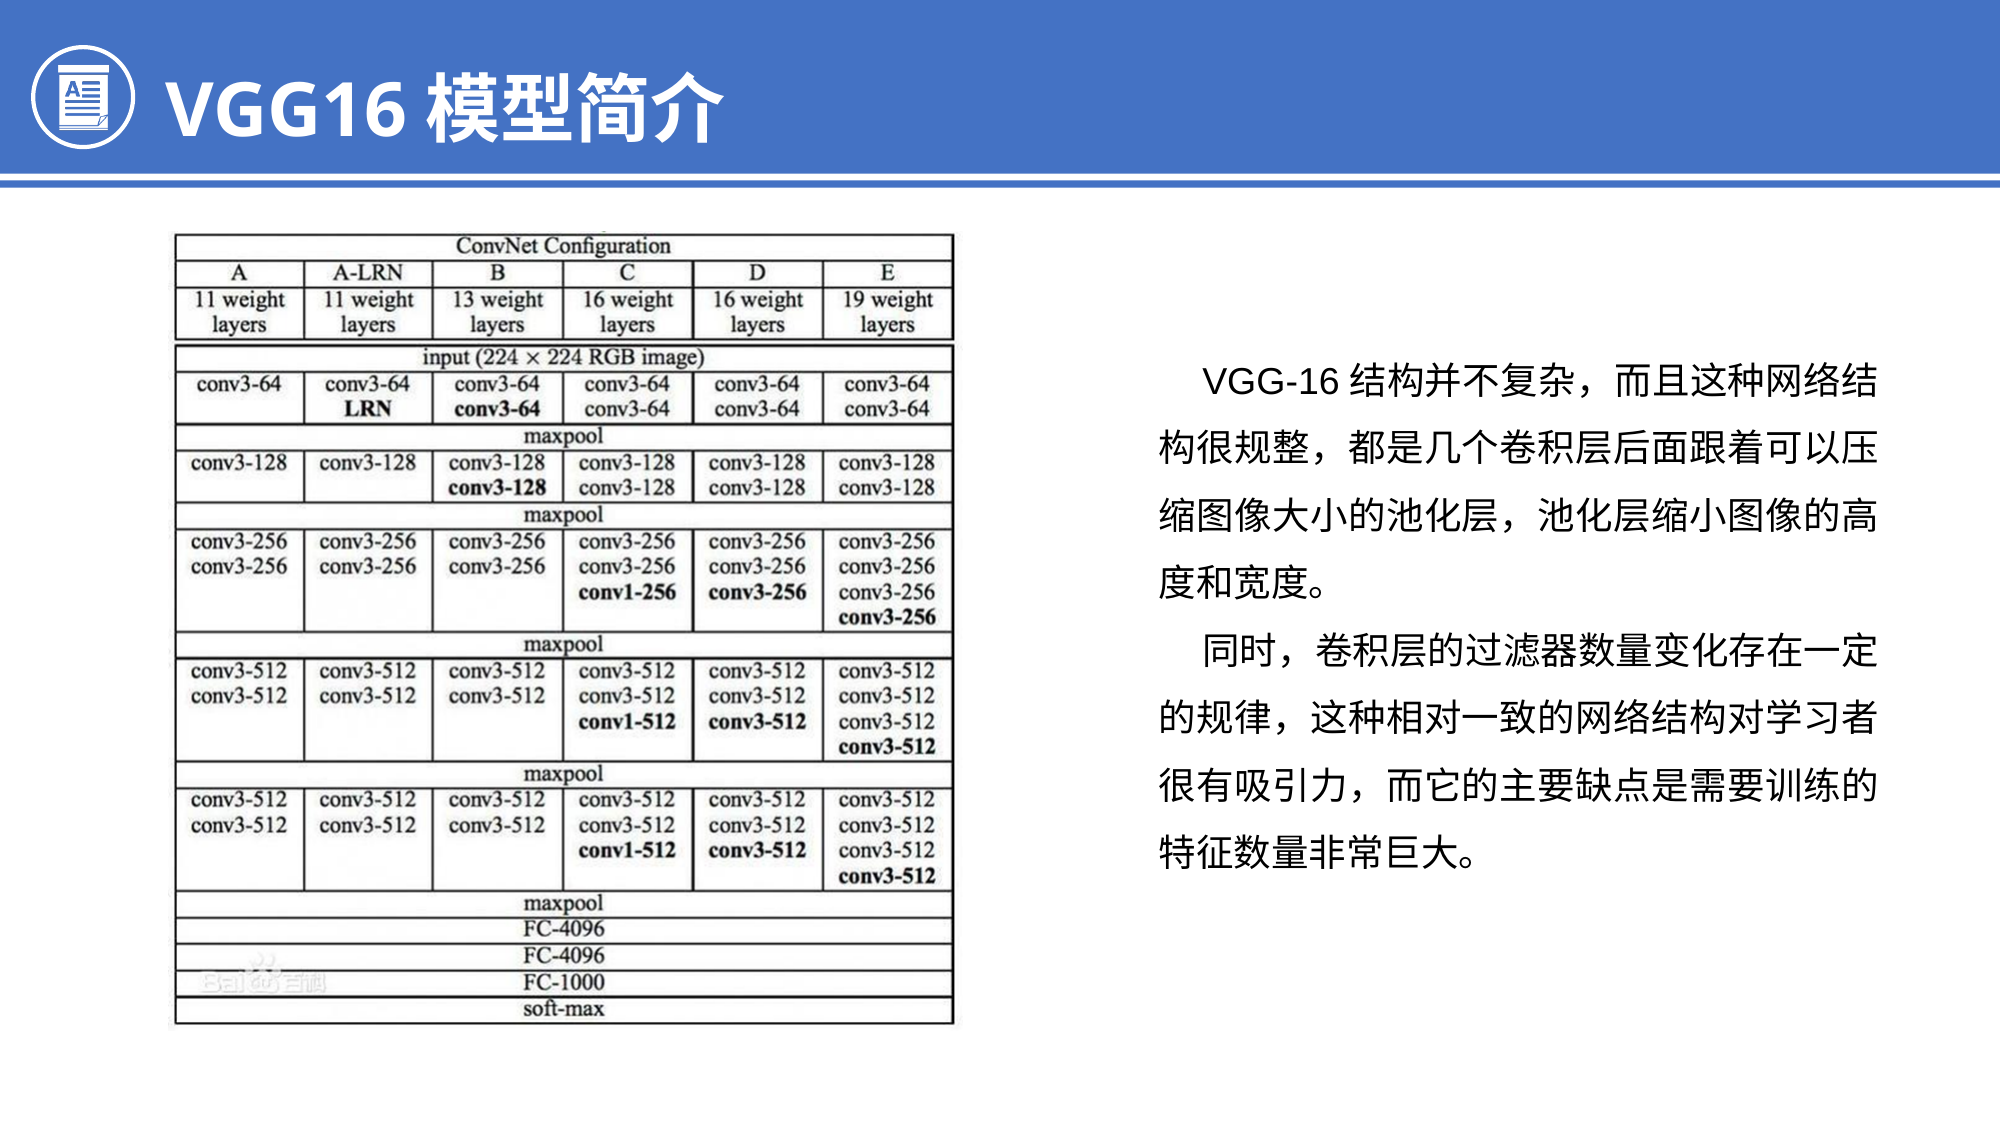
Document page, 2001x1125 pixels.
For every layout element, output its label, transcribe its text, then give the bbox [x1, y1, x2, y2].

picture [168, 231, 963, 1031]
text_box VGG16模型简介 [150, 9, 1218, 160]
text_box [33, 47, 134, 148]
text_box [0, 179, 2000, 189]
text_box [0, 0, 2000, 175]
text_box VGG-16结构并不复杂，而且这种网络结构很规整，都是几个卷积层后面跟着可以压缩图像大小的池化层，池化层缩小图像的高度和宽度。 同时，卷积层的过滤器数量变化存在一定的规律，这种相对一致的网络结构对学习者很有吸引力，而它的主要缺点是需要训练的特征数量非常巨大。 [1099, 326, 1894, 882]
